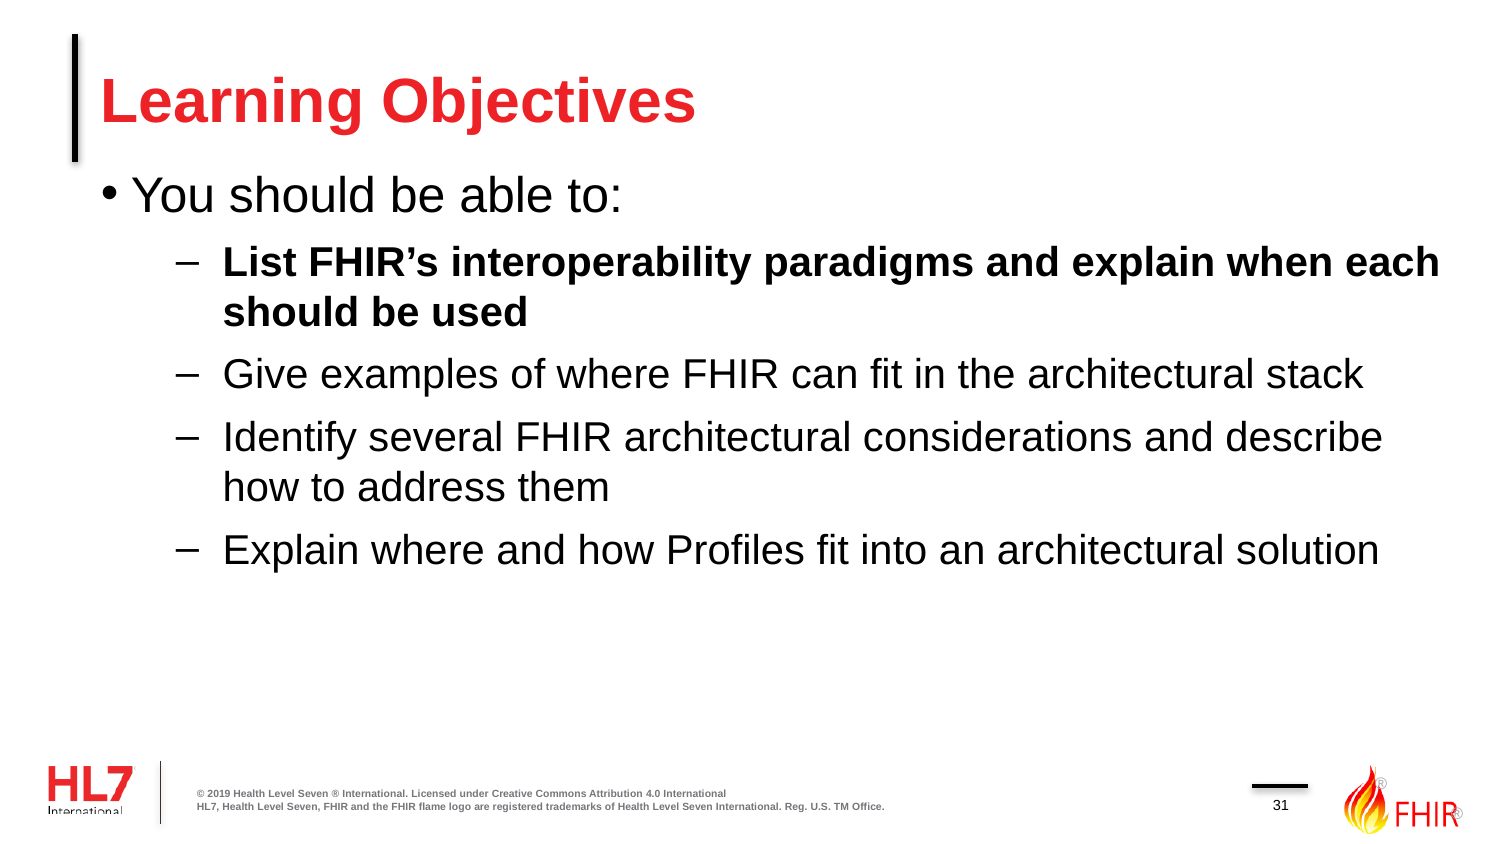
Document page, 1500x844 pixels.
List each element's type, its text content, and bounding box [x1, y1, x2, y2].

footer © 2019 Health Level Seven ® International. Licensed under Creative Commons Attribution 4.0 International HL7, Health Level Seven, FHIR and the FHIR flame logo are registered trademarks of Health Level Seven International. Reg. U.S. TM Office. [196, 786, 941, 813]
slide_number 31 [1258, 786, 1304, 813]
list You should be able to: List FHIR’s interoperability paradigms and explain when each should be used Give examples of where FHIR can fit in the architectural stack Identify several FHIR architectural considerations and describe how to address them Explain where and how Profiles fit into an architectural solution [100, 162, 1451, 731]
title Learning Objectives [100, 33, 1451, 162]
picture [1339, 760, 1463, 837]
